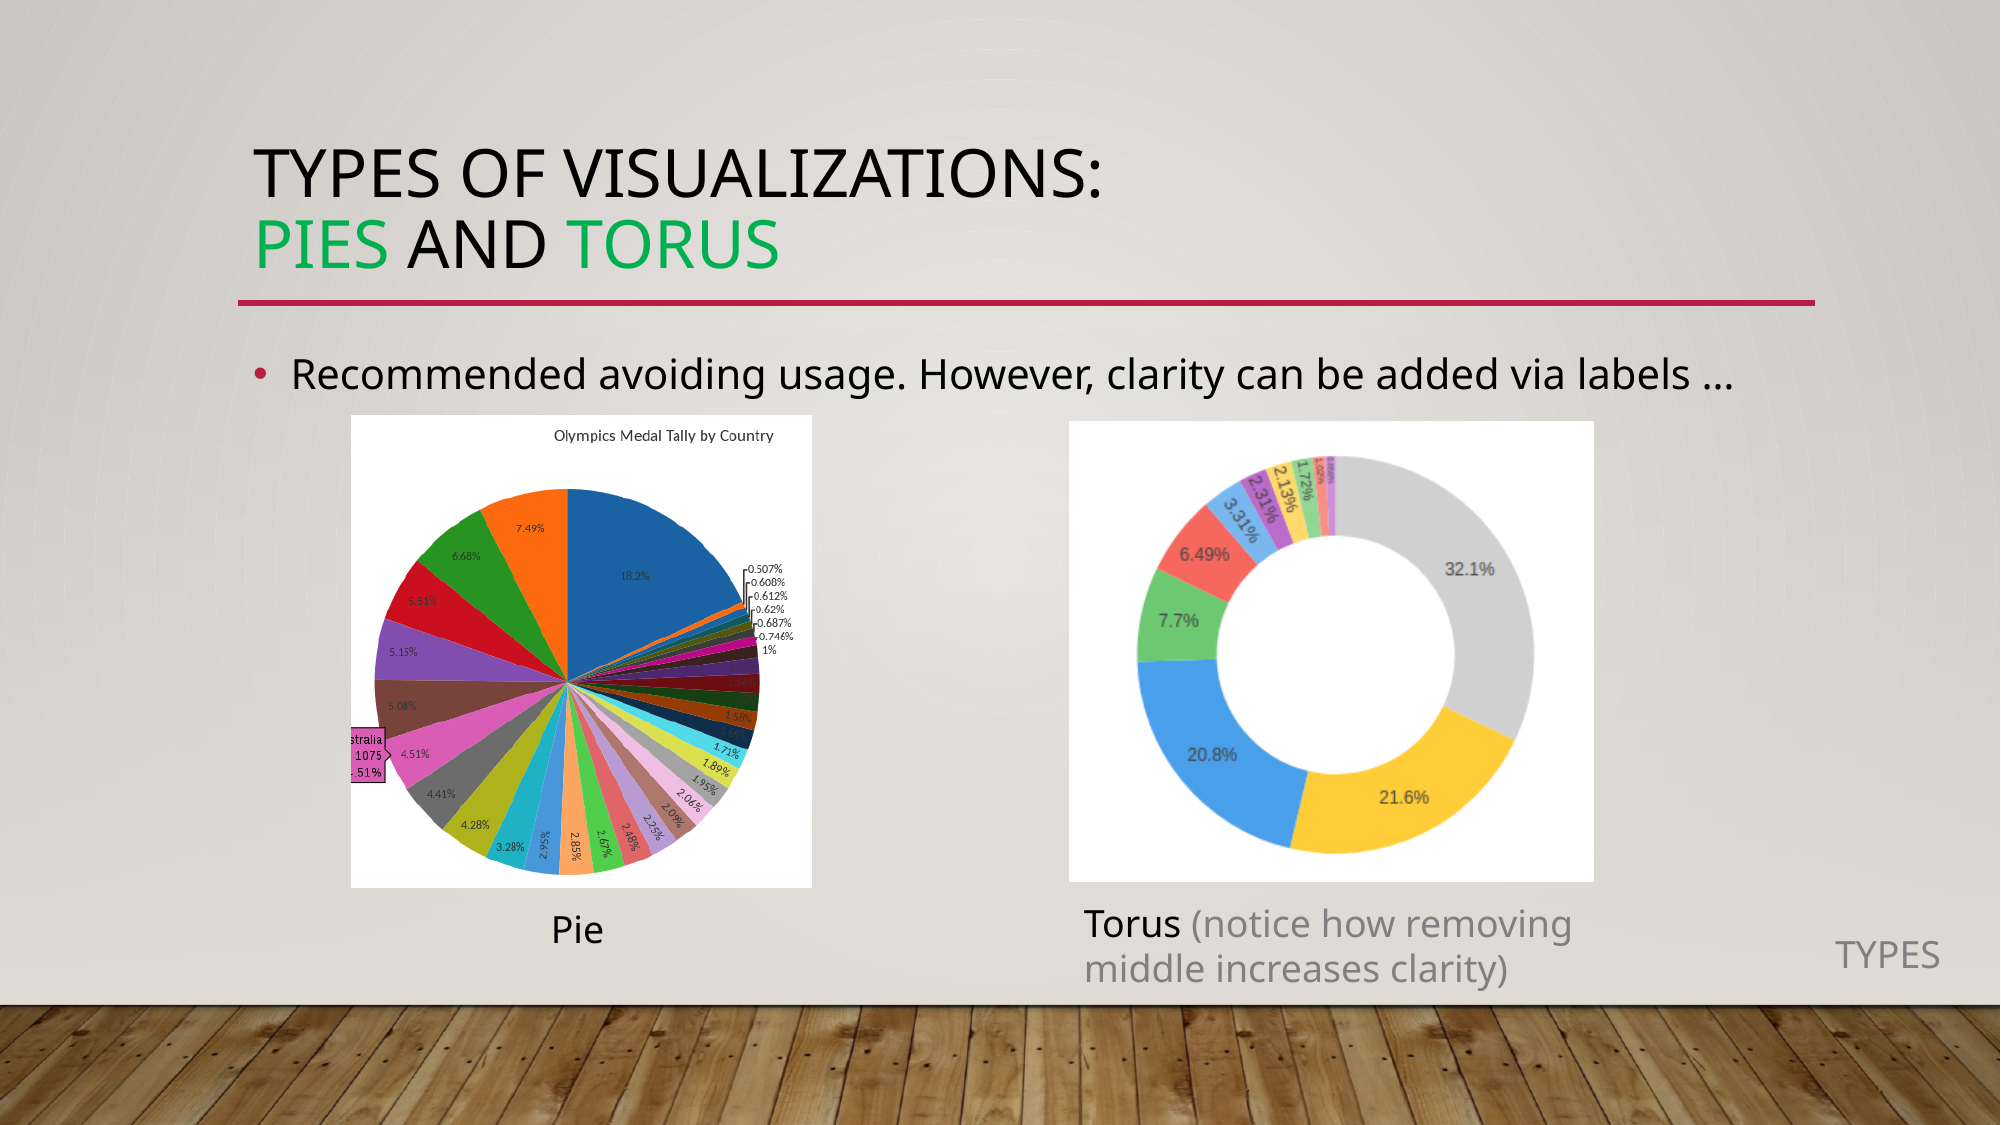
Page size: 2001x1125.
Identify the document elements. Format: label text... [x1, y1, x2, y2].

text_box TYPES [1685, 923, 1956, 983]
text_box Torus (notice how removing middle increases clarity) [1069, 892, 1685, 998]
picture [0, 1005, 2000, 1125]
text_box Pie [535, 898, 620, 959]
list Recommended avoiding usage. However, clarity can be added via labels … [238, 330, 1814, 897]
picture [350, 415, 812, 888]
picture [1068, 421, 1594, 882]
title Types of visualizations: pies and TORUS [238, 131, 1814, 305]
